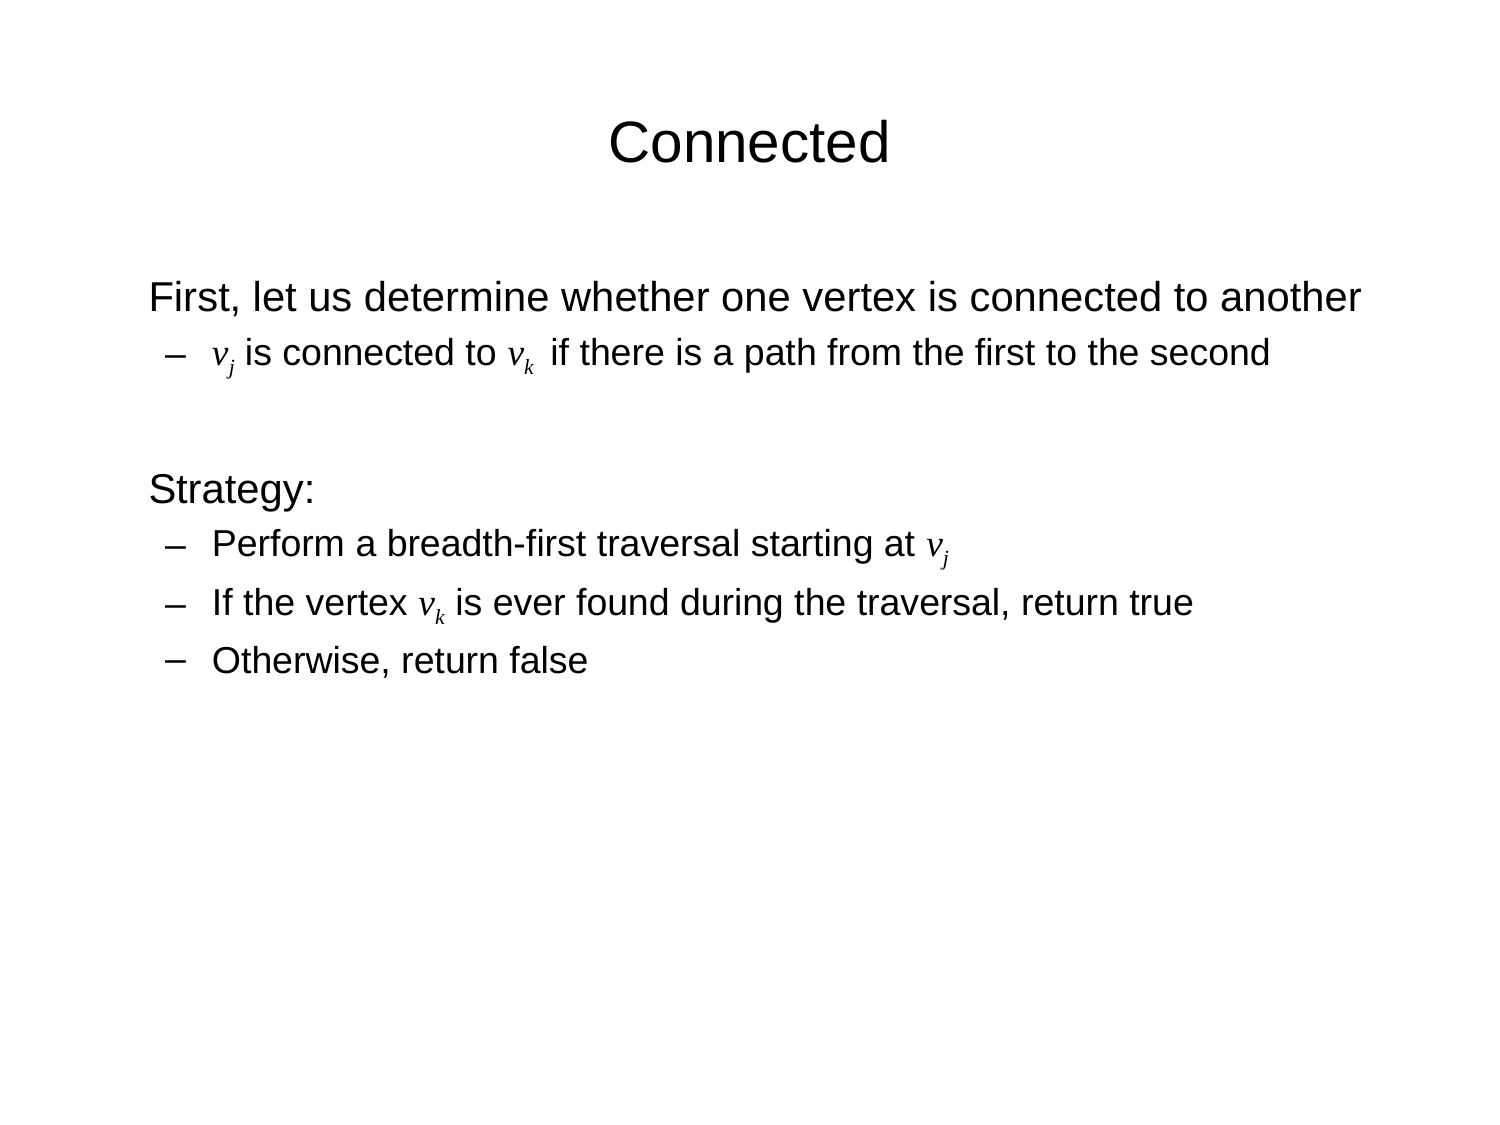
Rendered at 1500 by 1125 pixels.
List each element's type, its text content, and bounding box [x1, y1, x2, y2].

list First, let us determine whether one vertex is connected to another vj is connected to vk if there is a path from the first to the second Strategy: Perform a breadth-first traversal starting at vj If the vertex vk is ever found during the traversal, return true Otherwise, return false [74, 262, 1426, 1006]
title Connected [74, 44, 1426, 233]
